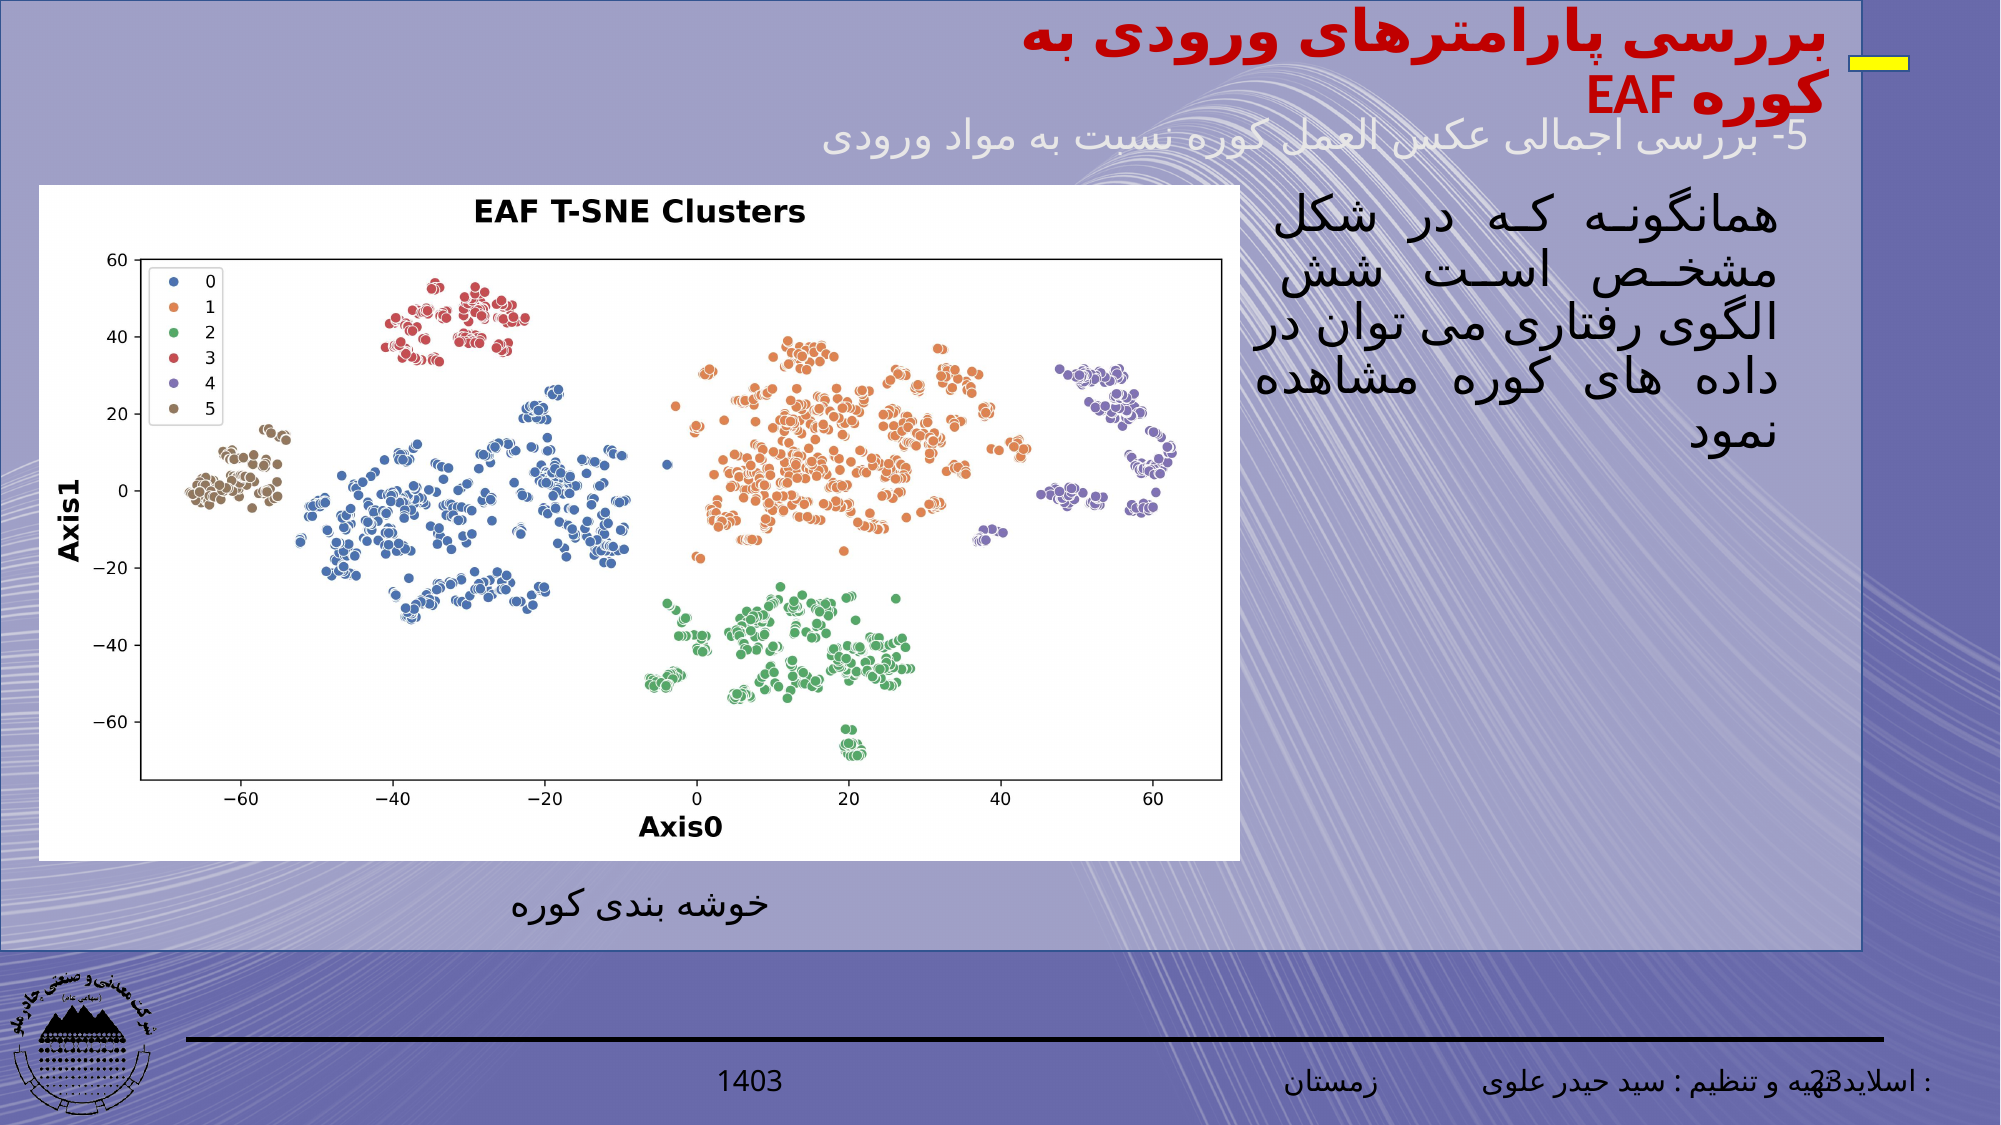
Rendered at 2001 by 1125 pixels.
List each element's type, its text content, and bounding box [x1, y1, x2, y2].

slide_number 23اسلاید : [1503, 1052, 1954, 1113]
footer تهیه و تنظیم : سید حیدر علوی زمستان 1403 [1, 1, 1861, 950]
picture [39, 185, 1240, 861]
subtitle همانگونه که در شکل مشخص است شش الگوی رفتاری می توان در داده های کوره مشاهده نمود [1239, 182, 1795, 949]
list 5- بررسی اجمالی عکس العمل کوره نسبت به مواد ورودی [41, 106, 1824, 182]
footer تهیه و تنظیم : سید حیدر علوی زمستان 1403 [699, 1052, 1300, 1113]
picture [0, 0, 2001, 1125]
list خوشه بندی کوره [39, 861, 1240, 949]
